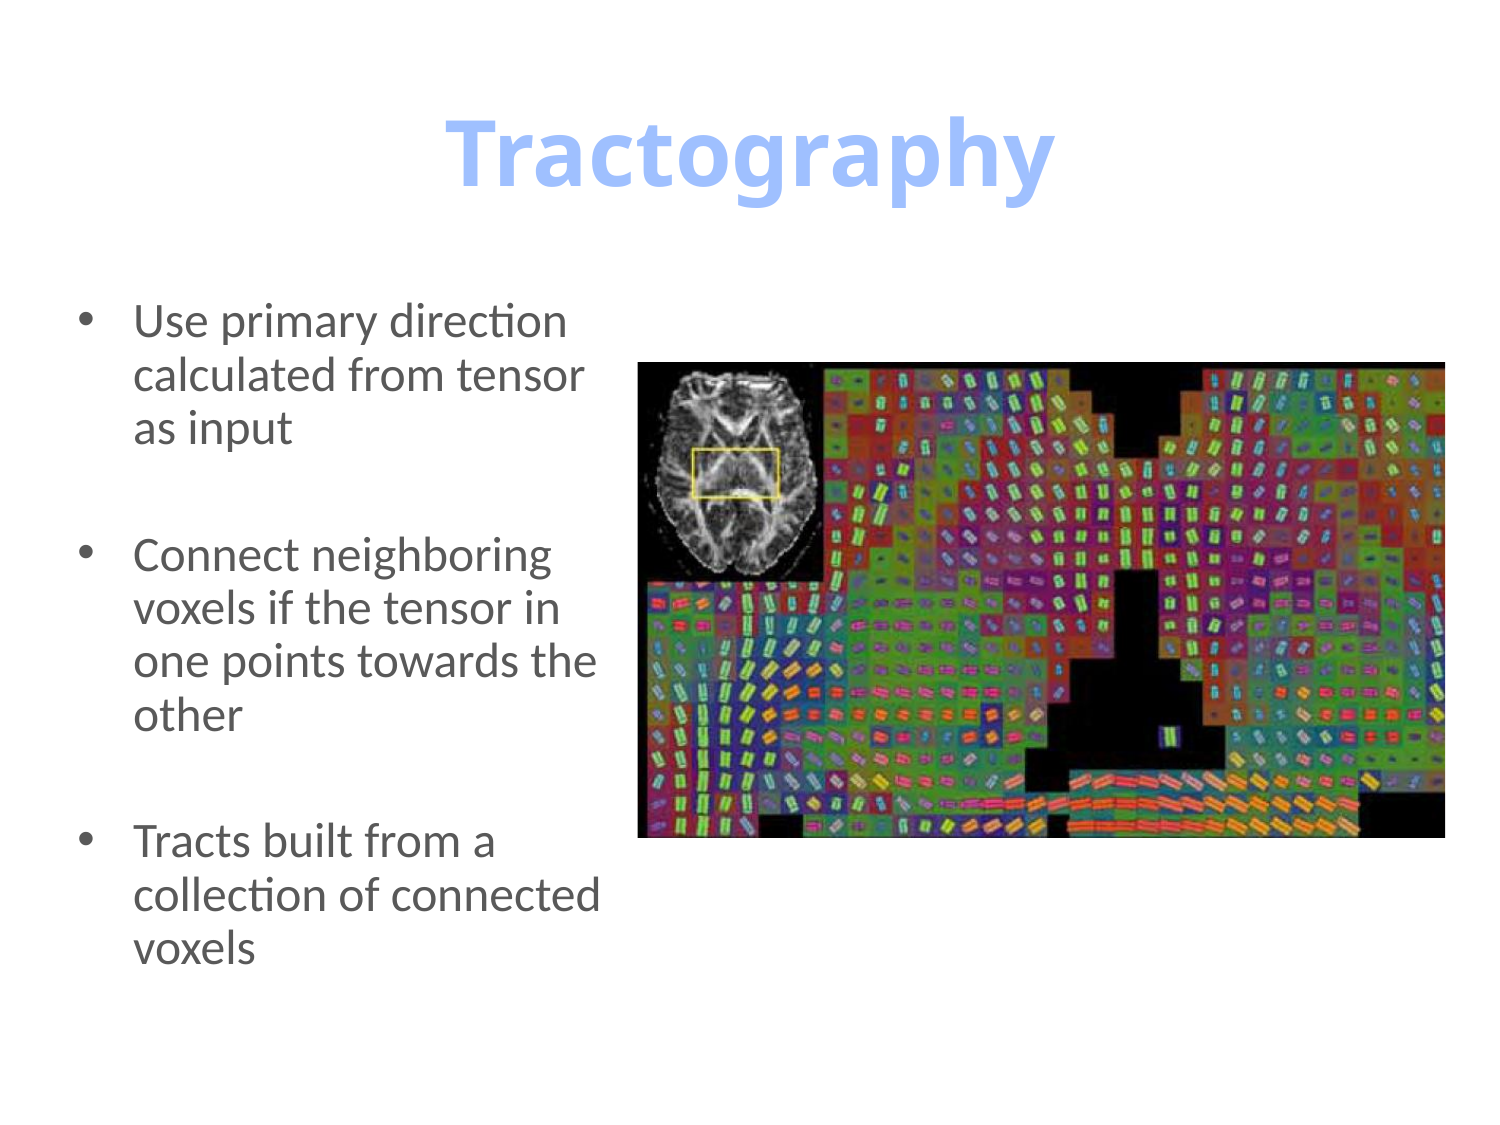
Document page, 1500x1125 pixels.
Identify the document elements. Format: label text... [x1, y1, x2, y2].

picture [637, 362, 1446, 838]
list Use primary direction calculated from tensor as input Connect neighboring voxels if the tensor in one points towards the other Tracts built from a collection of connected voxels [62, 287, 644, 988]
title Tractography [94, 50, 1407, 250]
